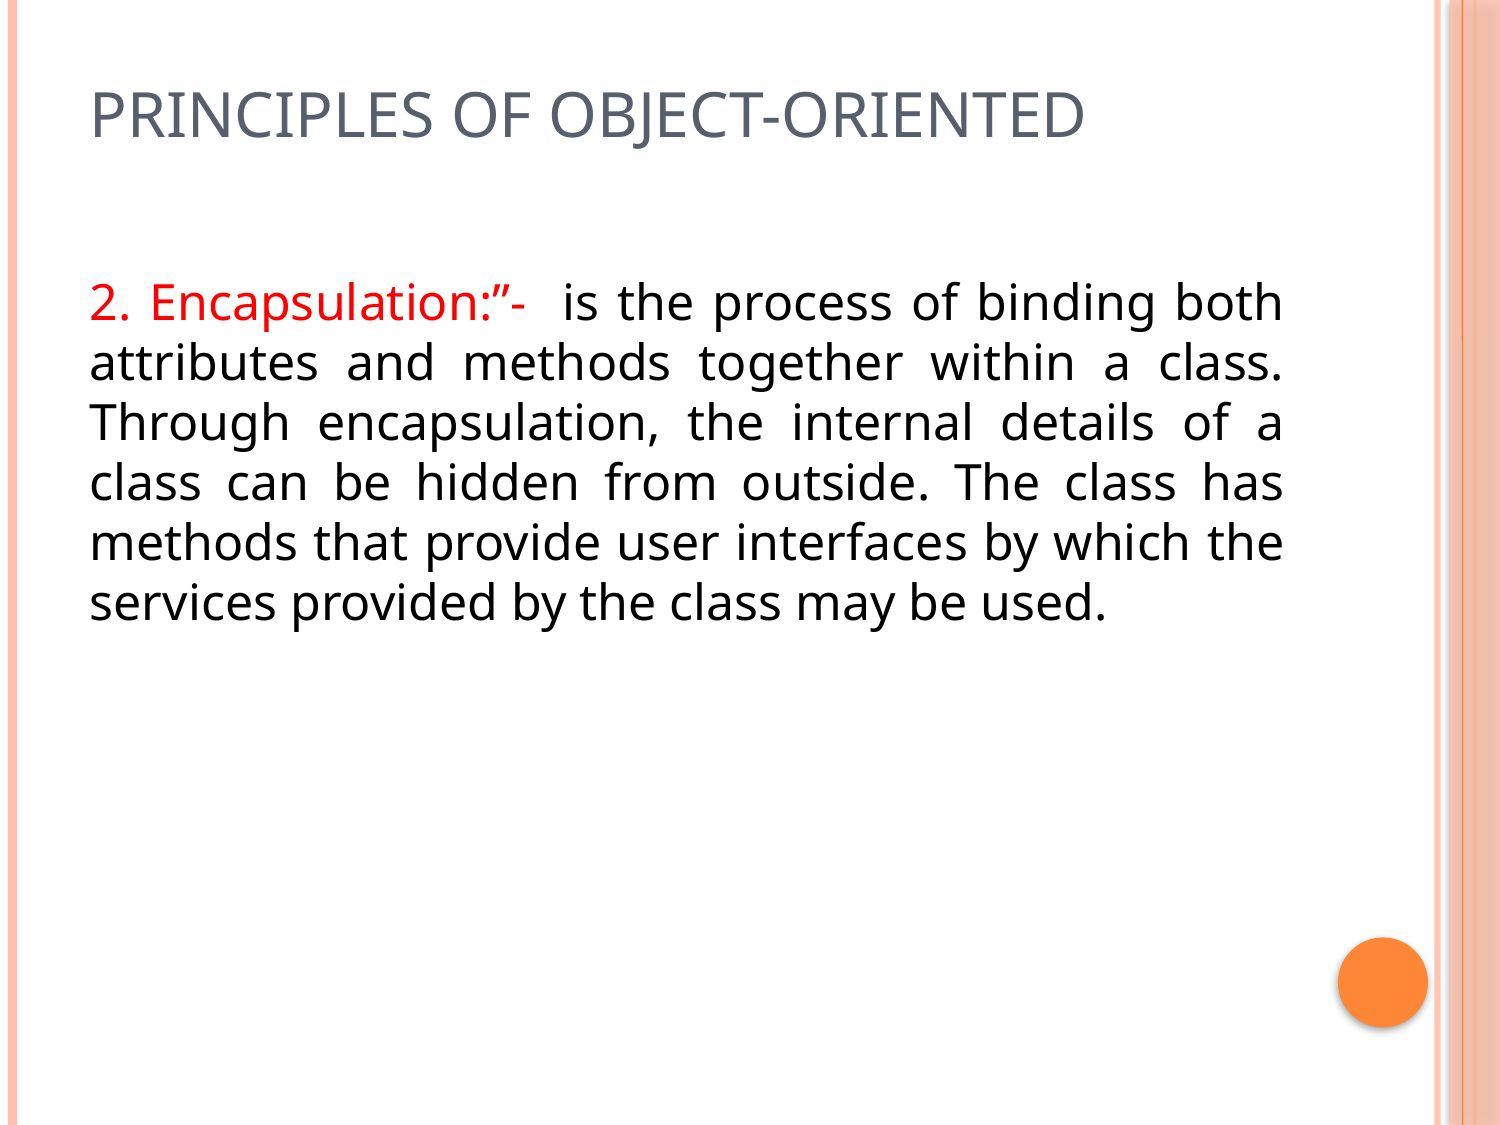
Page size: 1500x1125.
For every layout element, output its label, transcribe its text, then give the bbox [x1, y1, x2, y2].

list 2. Encapsulation:”- is the process of binding both attributes and methods together within a class. Through encapsulation, the internal details of a class can be hidden from outside. The class has methods that provide user interfaces by which the services provided by the class may be used. [75, 262, 1300, 1062]
title Principles of Object-Oriented [75, 45, 1300, 233]
